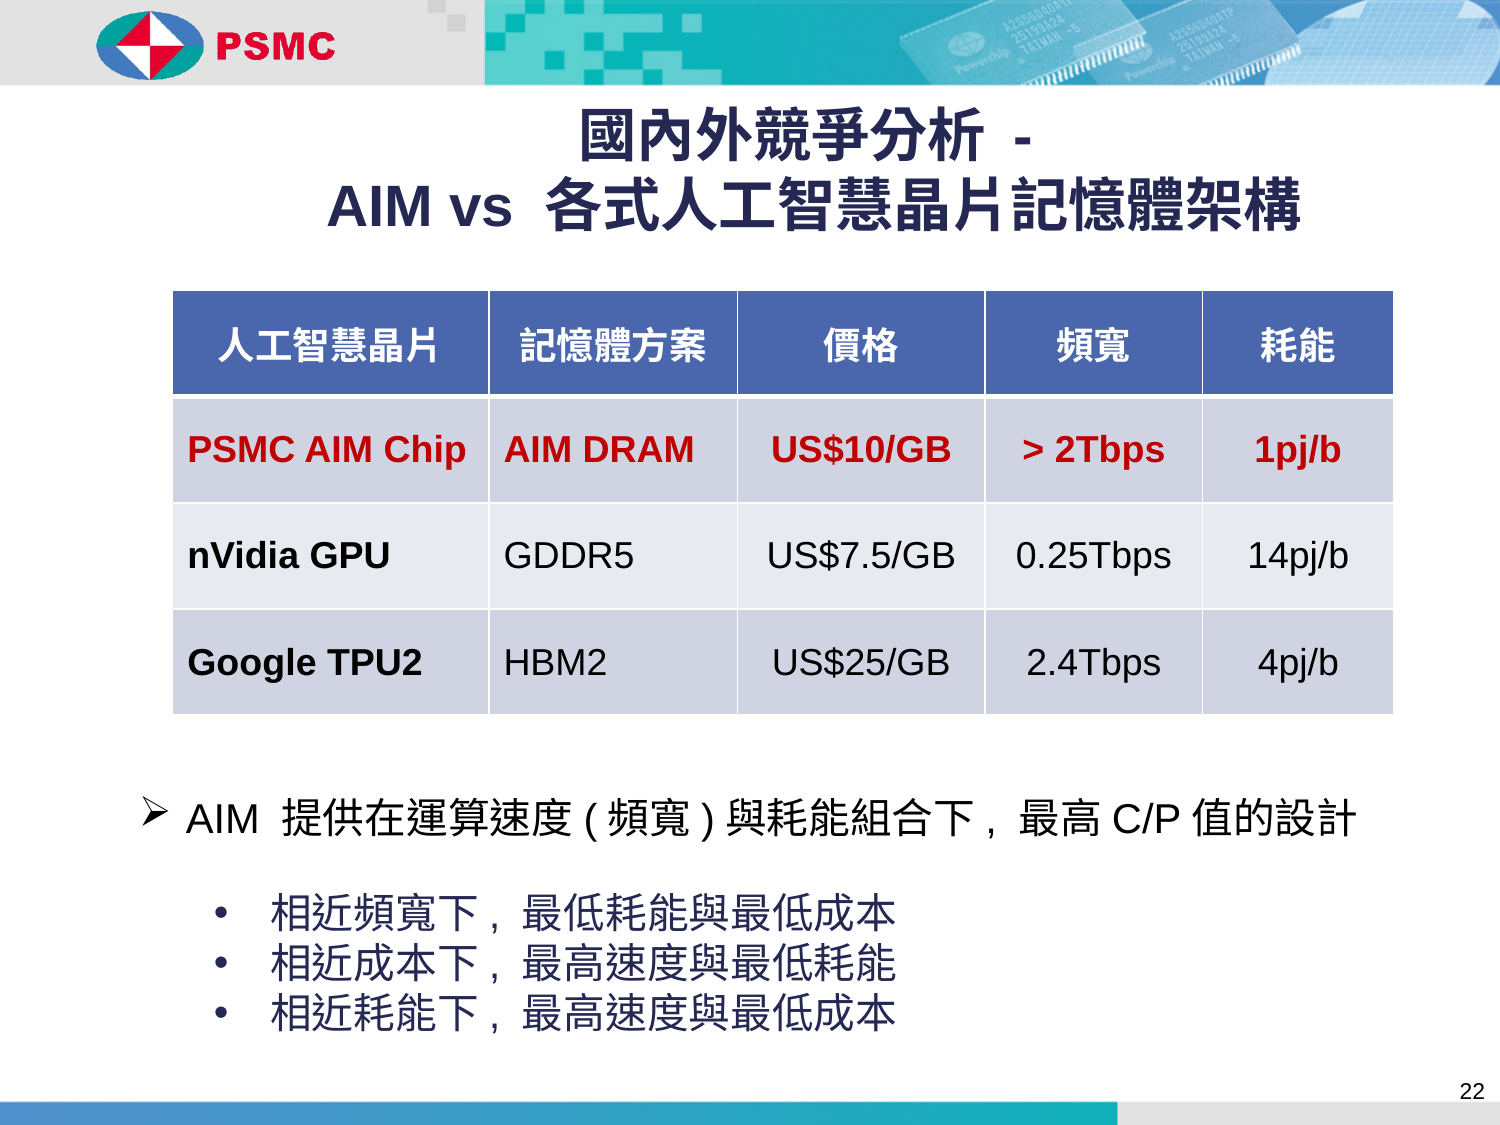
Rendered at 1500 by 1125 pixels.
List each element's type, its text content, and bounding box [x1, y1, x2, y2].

table_cell 4pj/b [1203, 610, 1393, 714]
text_box 國內外競爭分析 - AIM vs 各式人工智慧晶片記憶體架構 [202, 90, 1425, 184]
picture [0, 1093, 1149, 1125]
table_header 耗能 [1203, 291, 1393, 394]
picture [0, 0, 1500, 90]
table_cell US$10/GB [738, 399, 984, 502]
table_cell nVidia GPU [173, 504, 488, 608]
table_cell HBM2 [490, 610, 737, 714]
table_cell PSMC AIM Chip [173, 399, 488, 502]
slide_number 22 [1149, 1069, 1500, 1125]
table_cell US$25/GB [738, 610, 984, 714]
table_cell US$7.5/GB [738, 504, 984, 608]
table_cell 1pj/b [1203, 399, 1393, 502]
text_box AIM 提供在運算速度(頻寬)與耗能組合下, 最高C/P值的設計 相近頻寬下, 最低耗能與最低成本 相近成本下, 最高速度與最低耗能 相近耗能下, 最高速度與最低成本 [124, 784, 1374, 1045]
table_header 價格 [738, 291, 984, 394]
table_cell > 2Tbps [986, 399, 1202, 502]
table_cell GDDR5 [490, 504, 737, 608]
table_cell 0.25Tbps [986, 504, 1202, 608]
table_cell 14pj/b [1203, 504, 1393, 608]
table_cell AIM DRAM [490, 399, 737, 502]
table_header 記憶體方案 [490, 291, 737, 394]
table_header 人工智慧晶片 [173, 291, 488, 394]
table_cell Google TPU2 [173, 610, 488, 714]
table_cell 2.4Tbps [986, 610, 1202, 714]
table_header 頻寬 [986, 291, 1202, 394]
